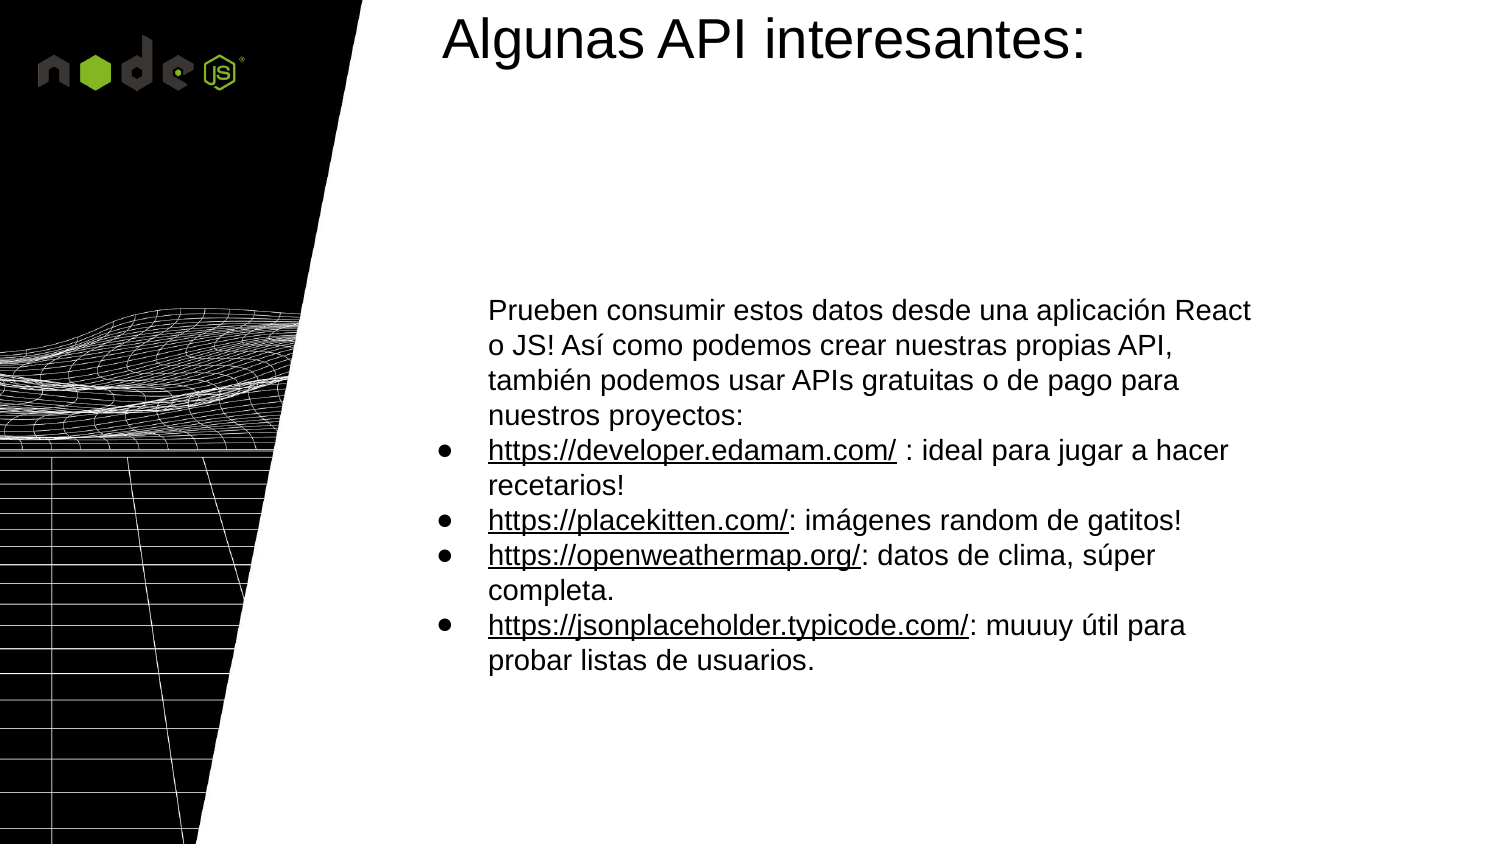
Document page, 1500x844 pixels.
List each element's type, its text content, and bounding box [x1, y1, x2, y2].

picture [0, 0, 1500, 844]
title Algunas API interesantes: [427, 13, 1149, 126]
list Prueben consumir estos datos desde una aplicación React o JS! Así como podemos crear nuestras propias API, también podemos usar APIs gratuitas o de pago para nuestros proyectos: https://developer.edamam.com/ : ideal para jugar a hacer recetarios! https://placekitten.com/: imágenes random de gatitos! https://openweathermap.org/: datos de clima, súper completa. https://jsonplaceholder.typicode.com/: muuuy útil para probar listas de usuarios. [398, 266, 1289, 772]
